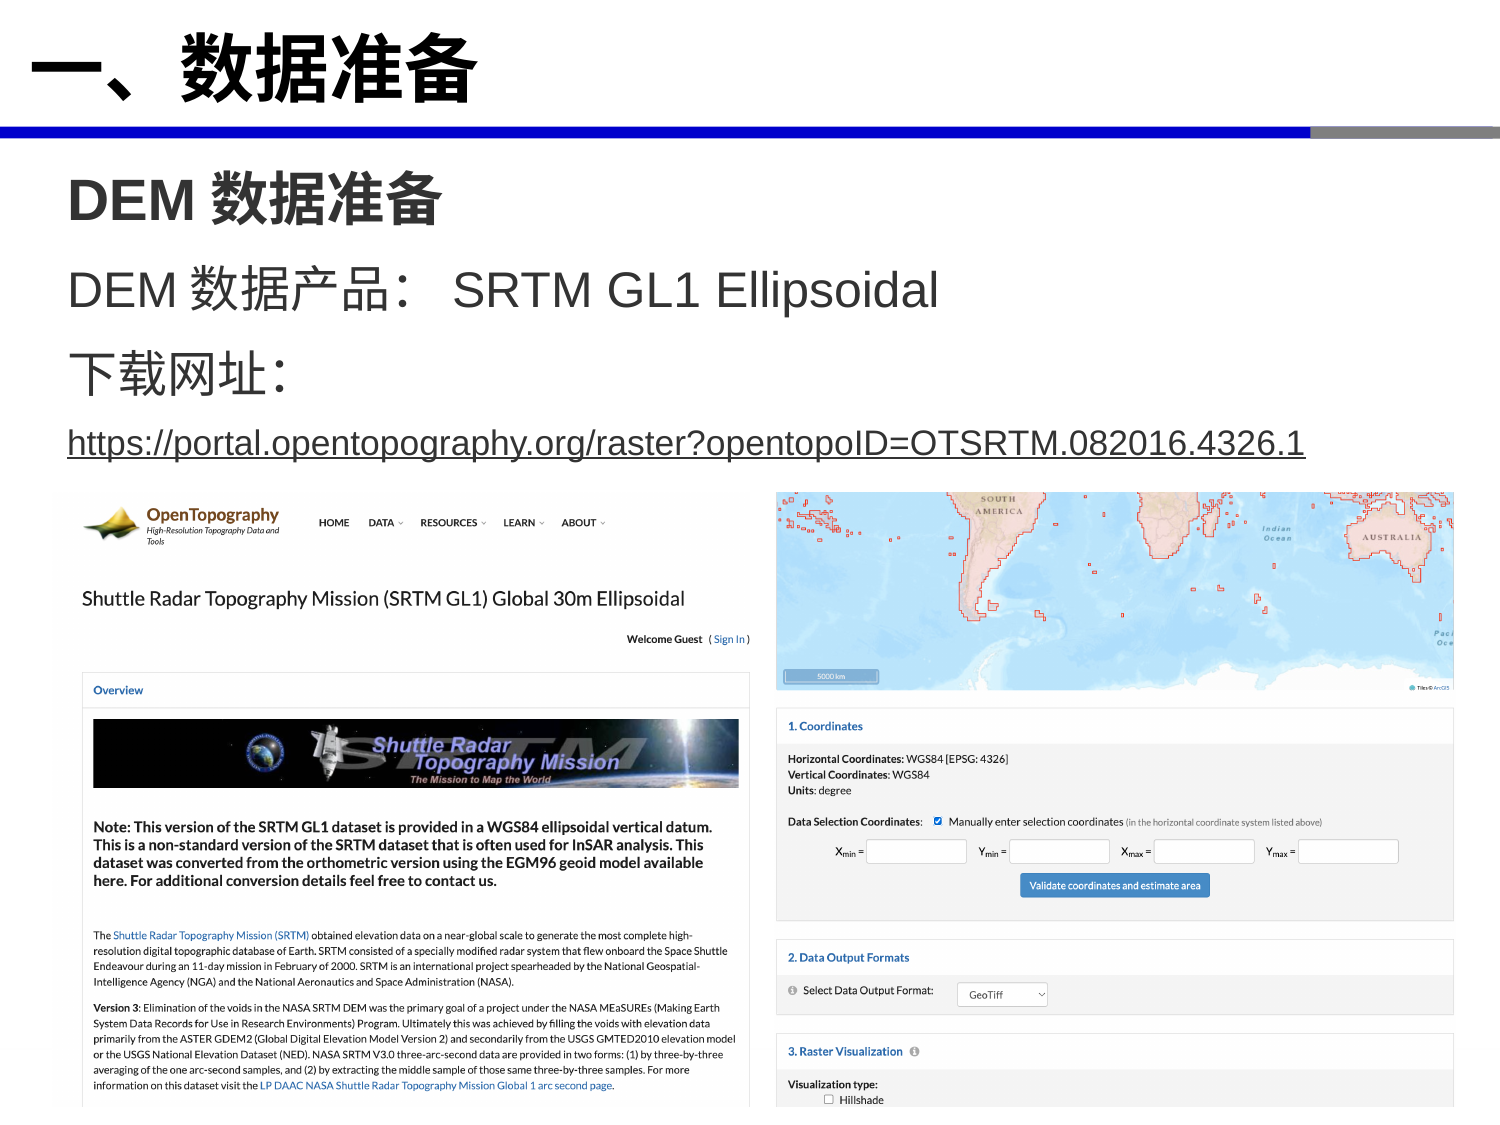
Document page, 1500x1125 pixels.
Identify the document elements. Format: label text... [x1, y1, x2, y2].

text_box DEM数据准备 DEM数据产品：SRTM GL1 Ellipsoidal 下载网址： https://portal.opentopography.org/raster?opentopoID=OTSRTM.082016.4326.1 [52, 154, 1452, 470]
picture [774, 492, 1457, 1107]
picture [51, 492, 751, 1107]
title 一、数据准备 [0, 1, 1479, 132]
